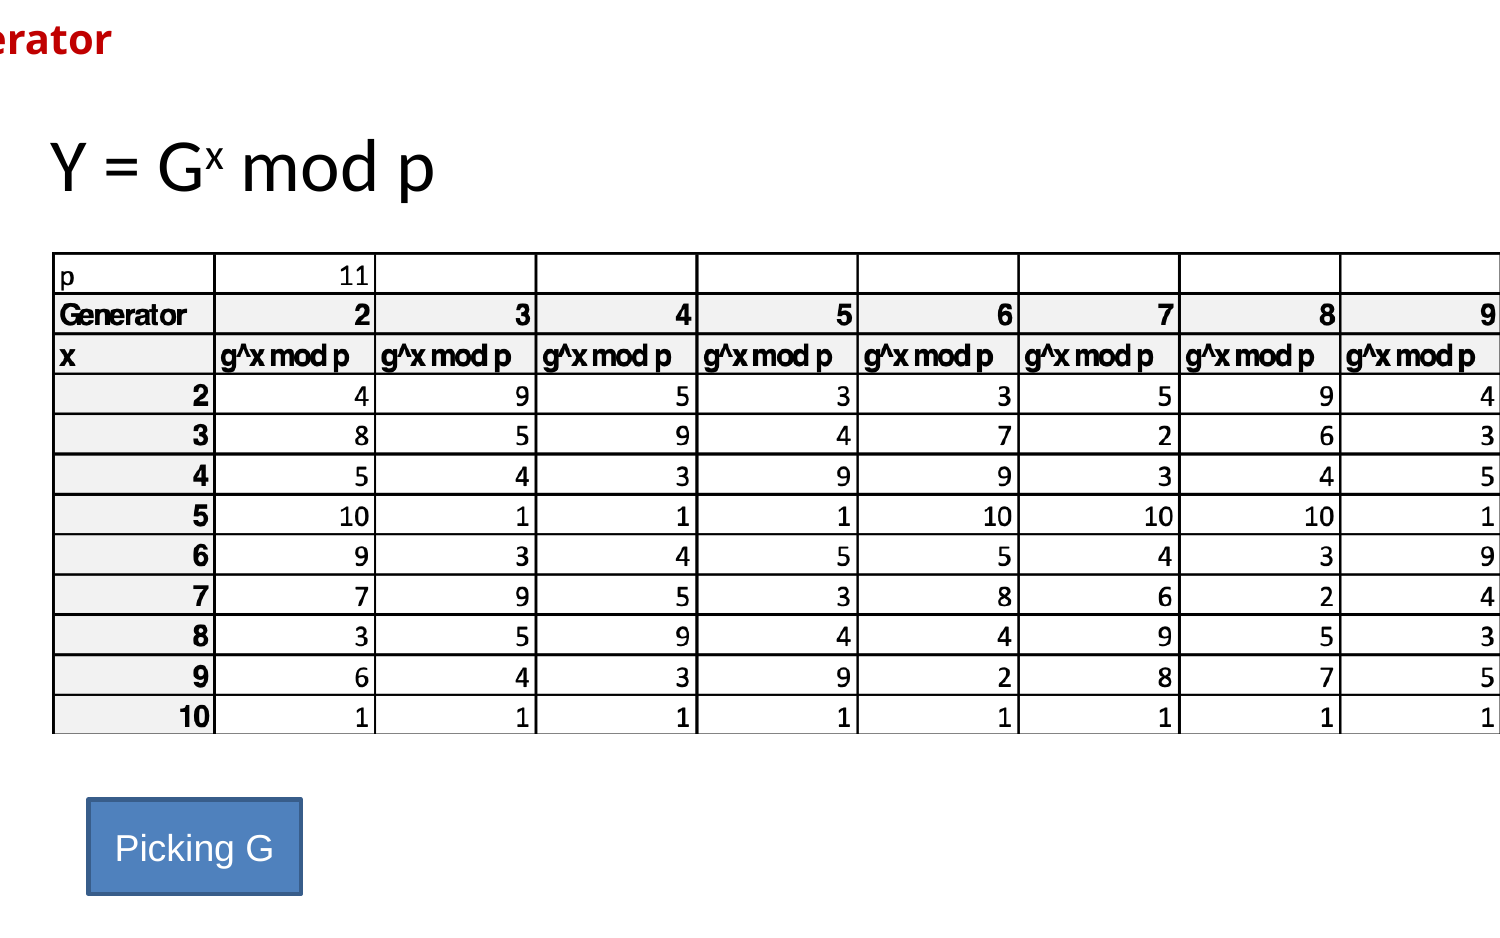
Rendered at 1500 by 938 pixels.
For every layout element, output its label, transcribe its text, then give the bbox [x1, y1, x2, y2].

list Y = Gx mod p [43, 121, 931, 489]
picture [51, 252, 1500, 735]
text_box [88, 799, 302, 895]
title Diffie-Hellman Generator [0, 0, 931, 120]
